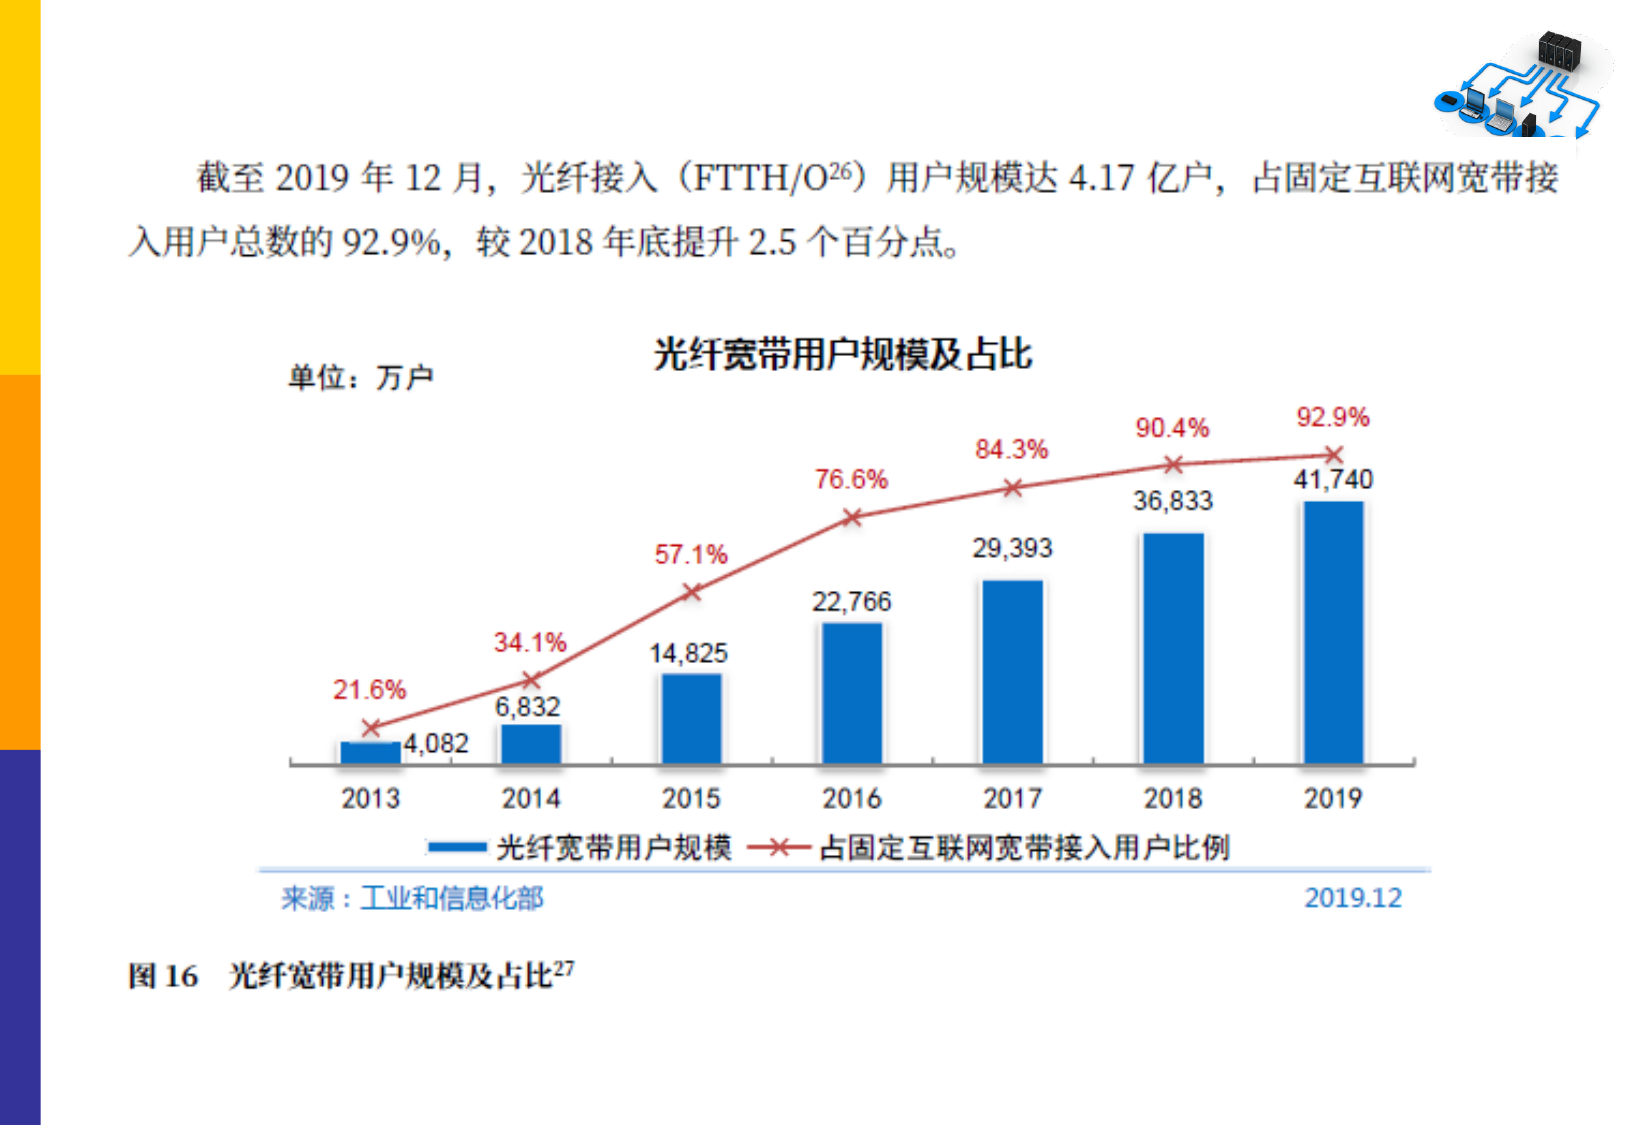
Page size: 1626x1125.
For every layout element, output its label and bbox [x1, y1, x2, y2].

picture [103, 30, 1616, 1000]
